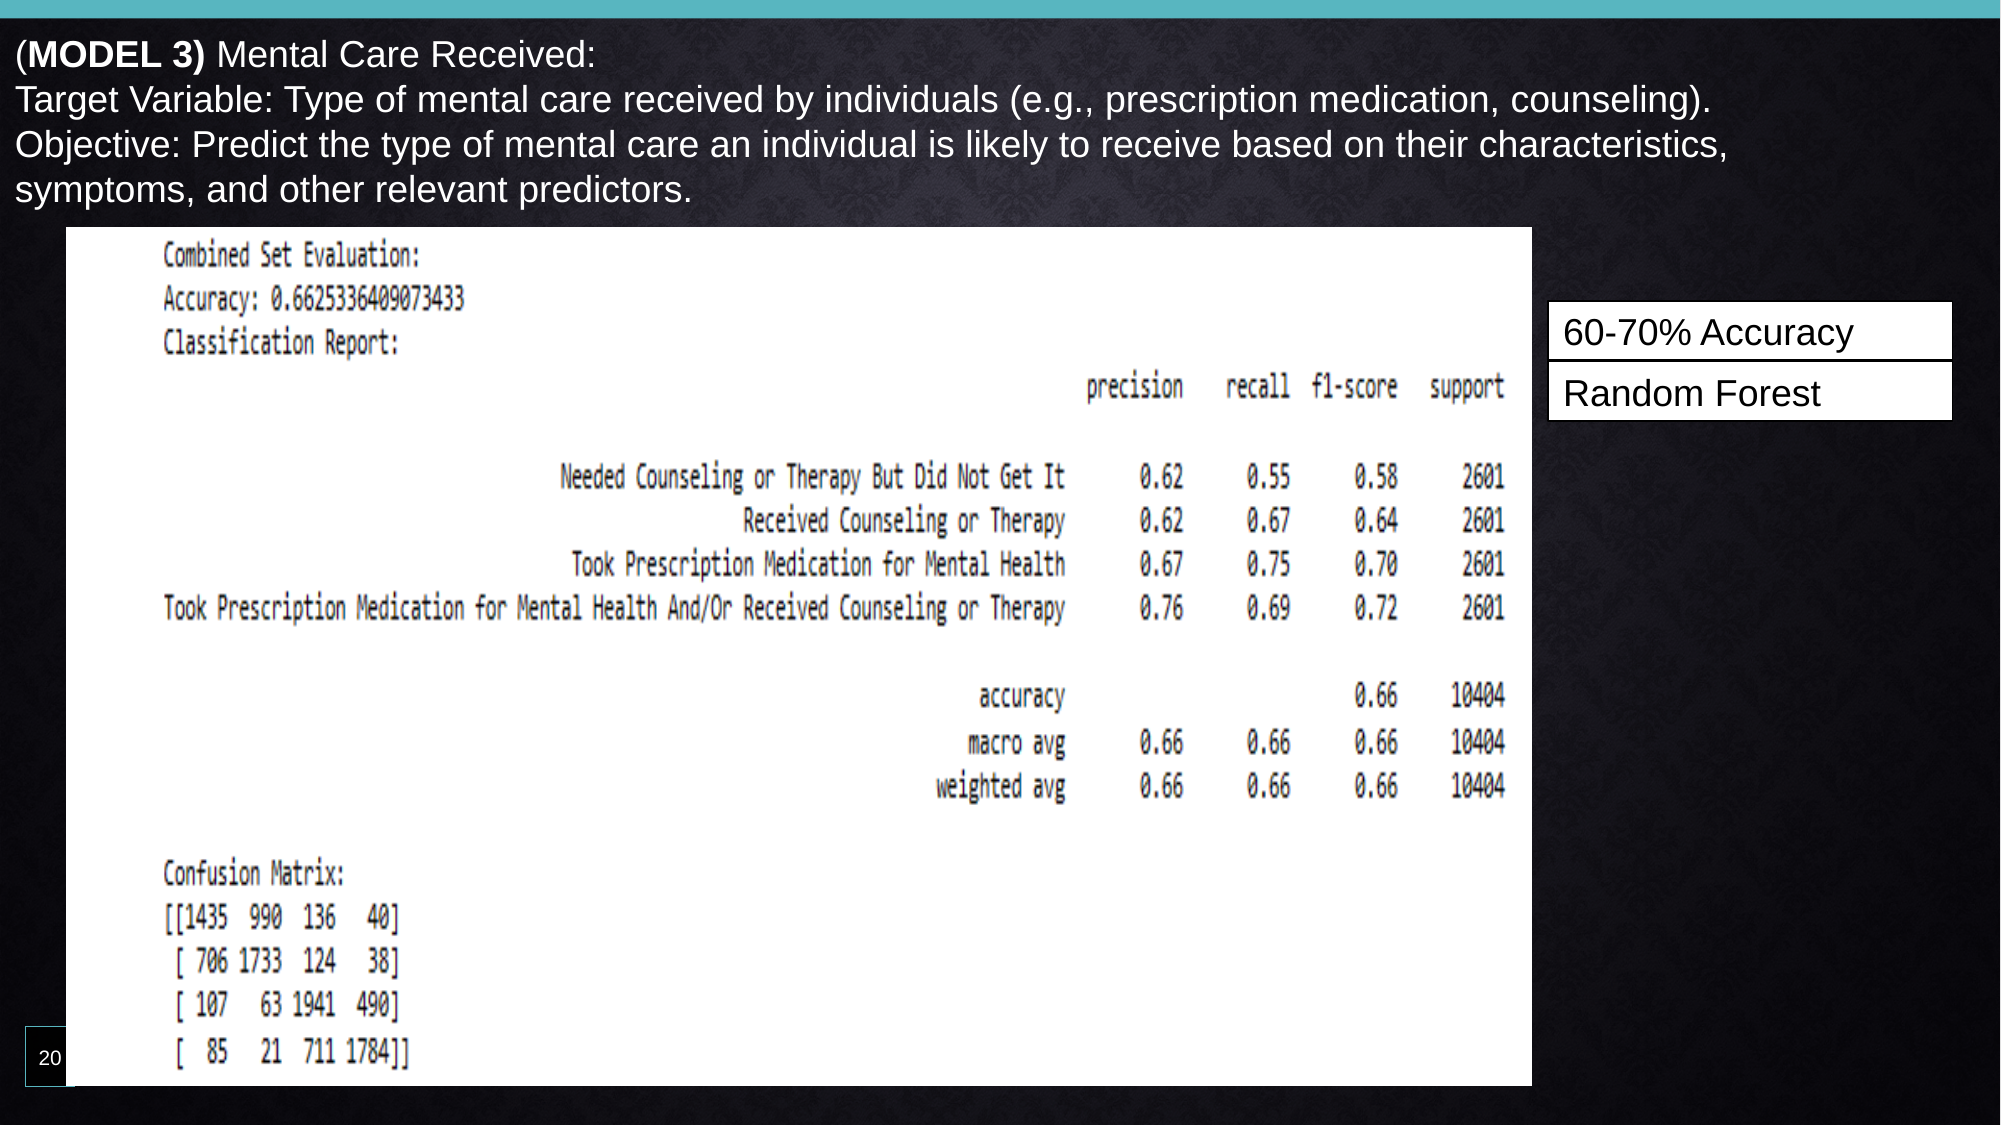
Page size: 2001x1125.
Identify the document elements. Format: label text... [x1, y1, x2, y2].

picture [66, 226, 1532, 1086]
text_box 60-70% Accuracy [1547, 300, 1953, 360]
slide_number 20 [25, 1026, 75, 1087]
text_box Random Forest [1547, 360, 1953, 422]
text_box (MODEL 3) Mental Care Received: Target Variable: Type of mental care received by individuals (e.g., prescription medication, counseling). Objective: Predict the type of mental care an individual is likely to receive based on their characteristics, symptoms, and other relevant predictors. [0, 23, 1926, 218]
